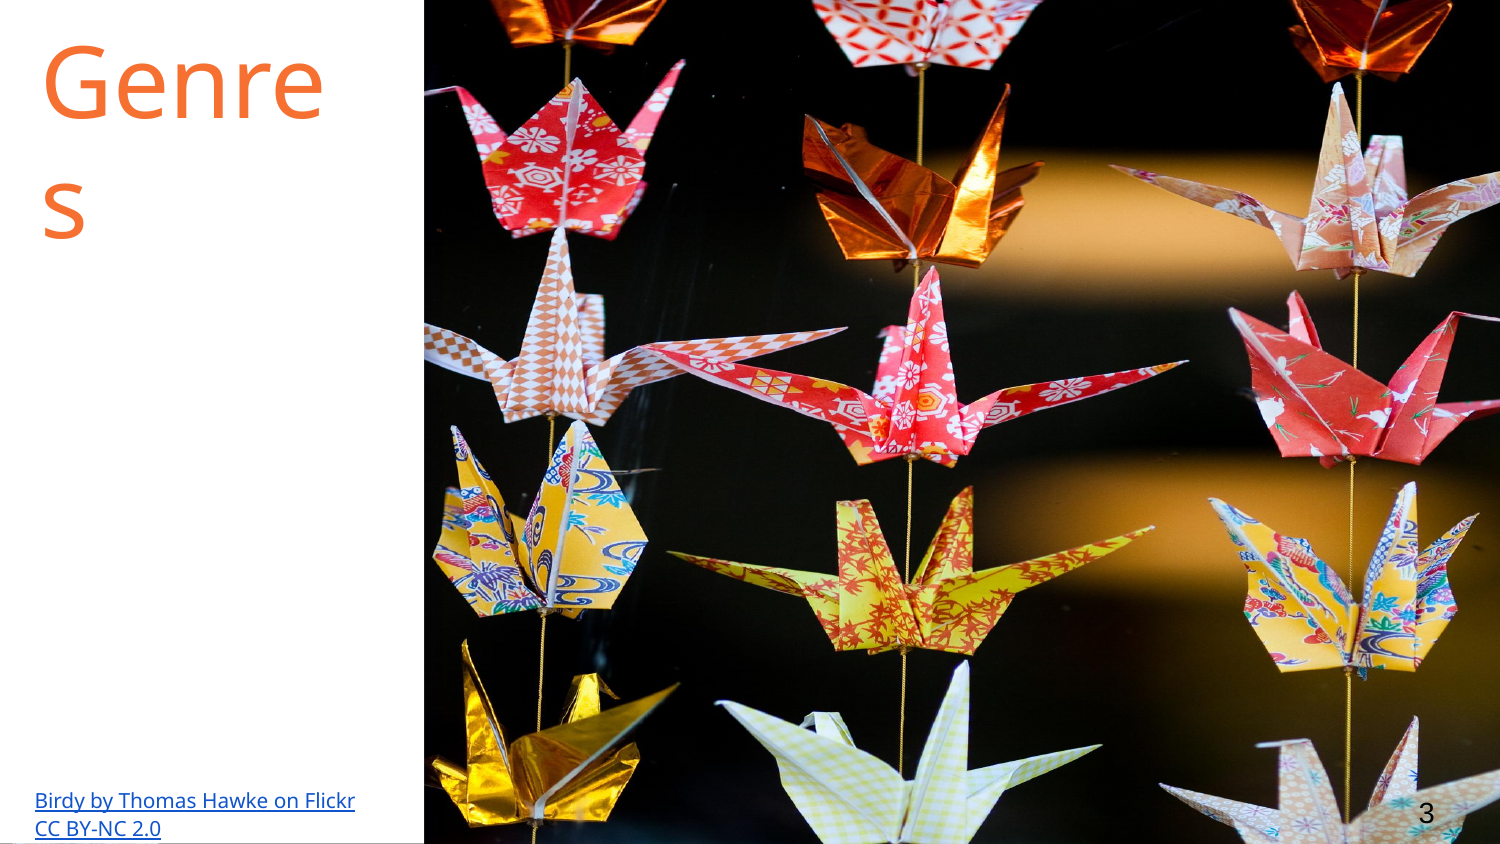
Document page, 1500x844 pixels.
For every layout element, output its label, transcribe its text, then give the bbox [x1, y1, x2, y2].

slide_number ‹#› [1403, 779, 1494, 844]
picture [425, 0, 1500, 844]
title Omeka Genres [25, 97, 390, 274]
text_box Birdy by Thomas Hawke on Flickr CC BY-NC 2.0 [19, 772, 384, 807]
